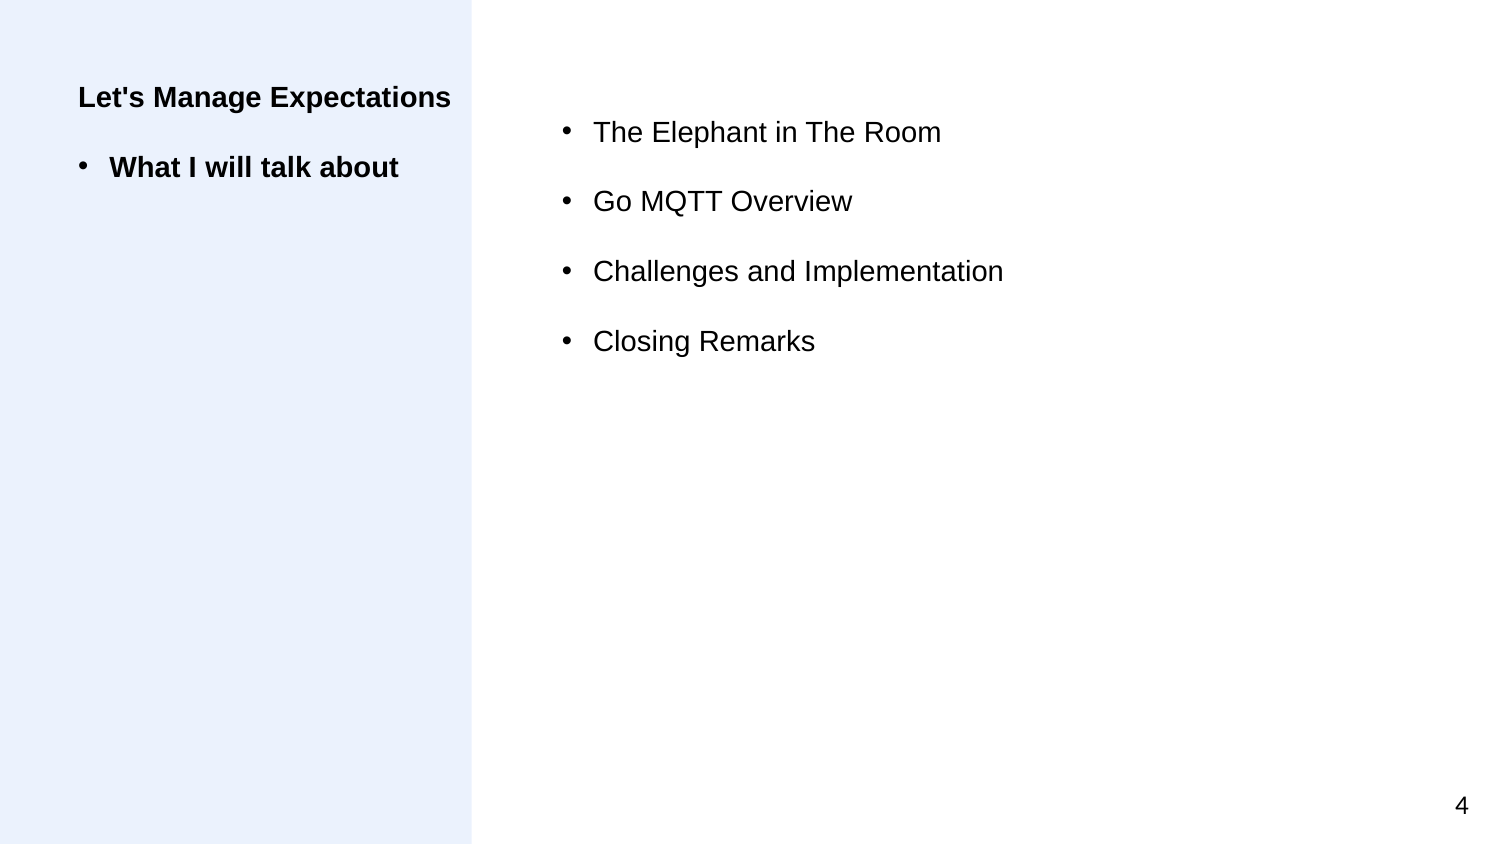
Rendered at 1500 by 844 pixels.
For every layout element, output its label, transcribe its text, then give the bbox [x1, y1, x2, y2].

text_box [0, 0, 472, 844]
slide_number ‹#› [1440, 780, 1500, 830]
text_box The Elephant in The Room Go MQTT Overview Challenges and Implementation Closing Remarks [561, 77, 1156, 346]
text_box Let's Manage Expectations What I will talk about [78, 78, 463, 179]
